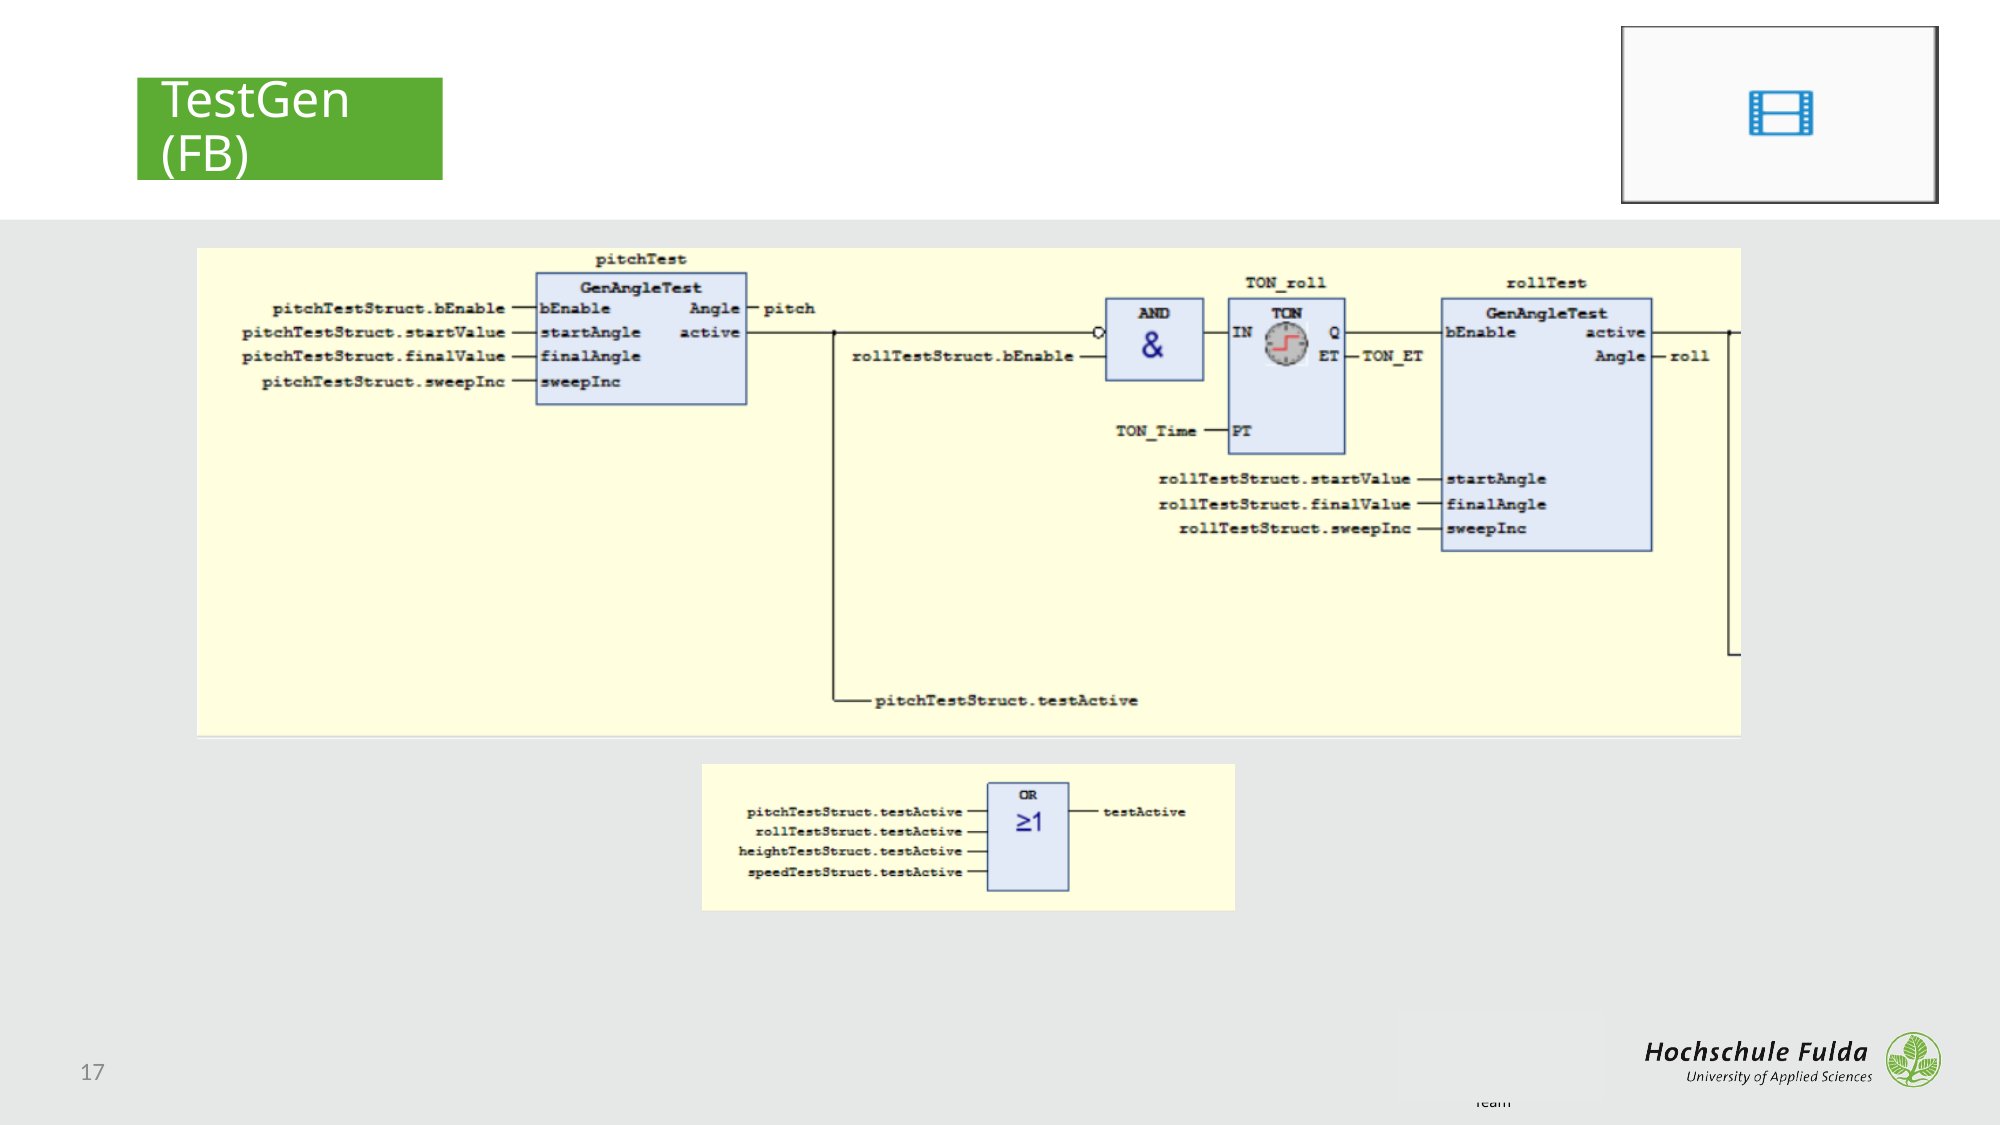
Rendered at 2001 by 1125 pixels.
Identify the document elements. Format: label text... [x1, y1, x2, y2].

title TestGen (FB) [137, 77, 443, 180]
picture [1628, 1020, 1960, 1103]
picture [702, 764, 1235, 913]
slide_number 17 [3, 1040, 121, 1101]
picture [197, 248, 1741, 739]
